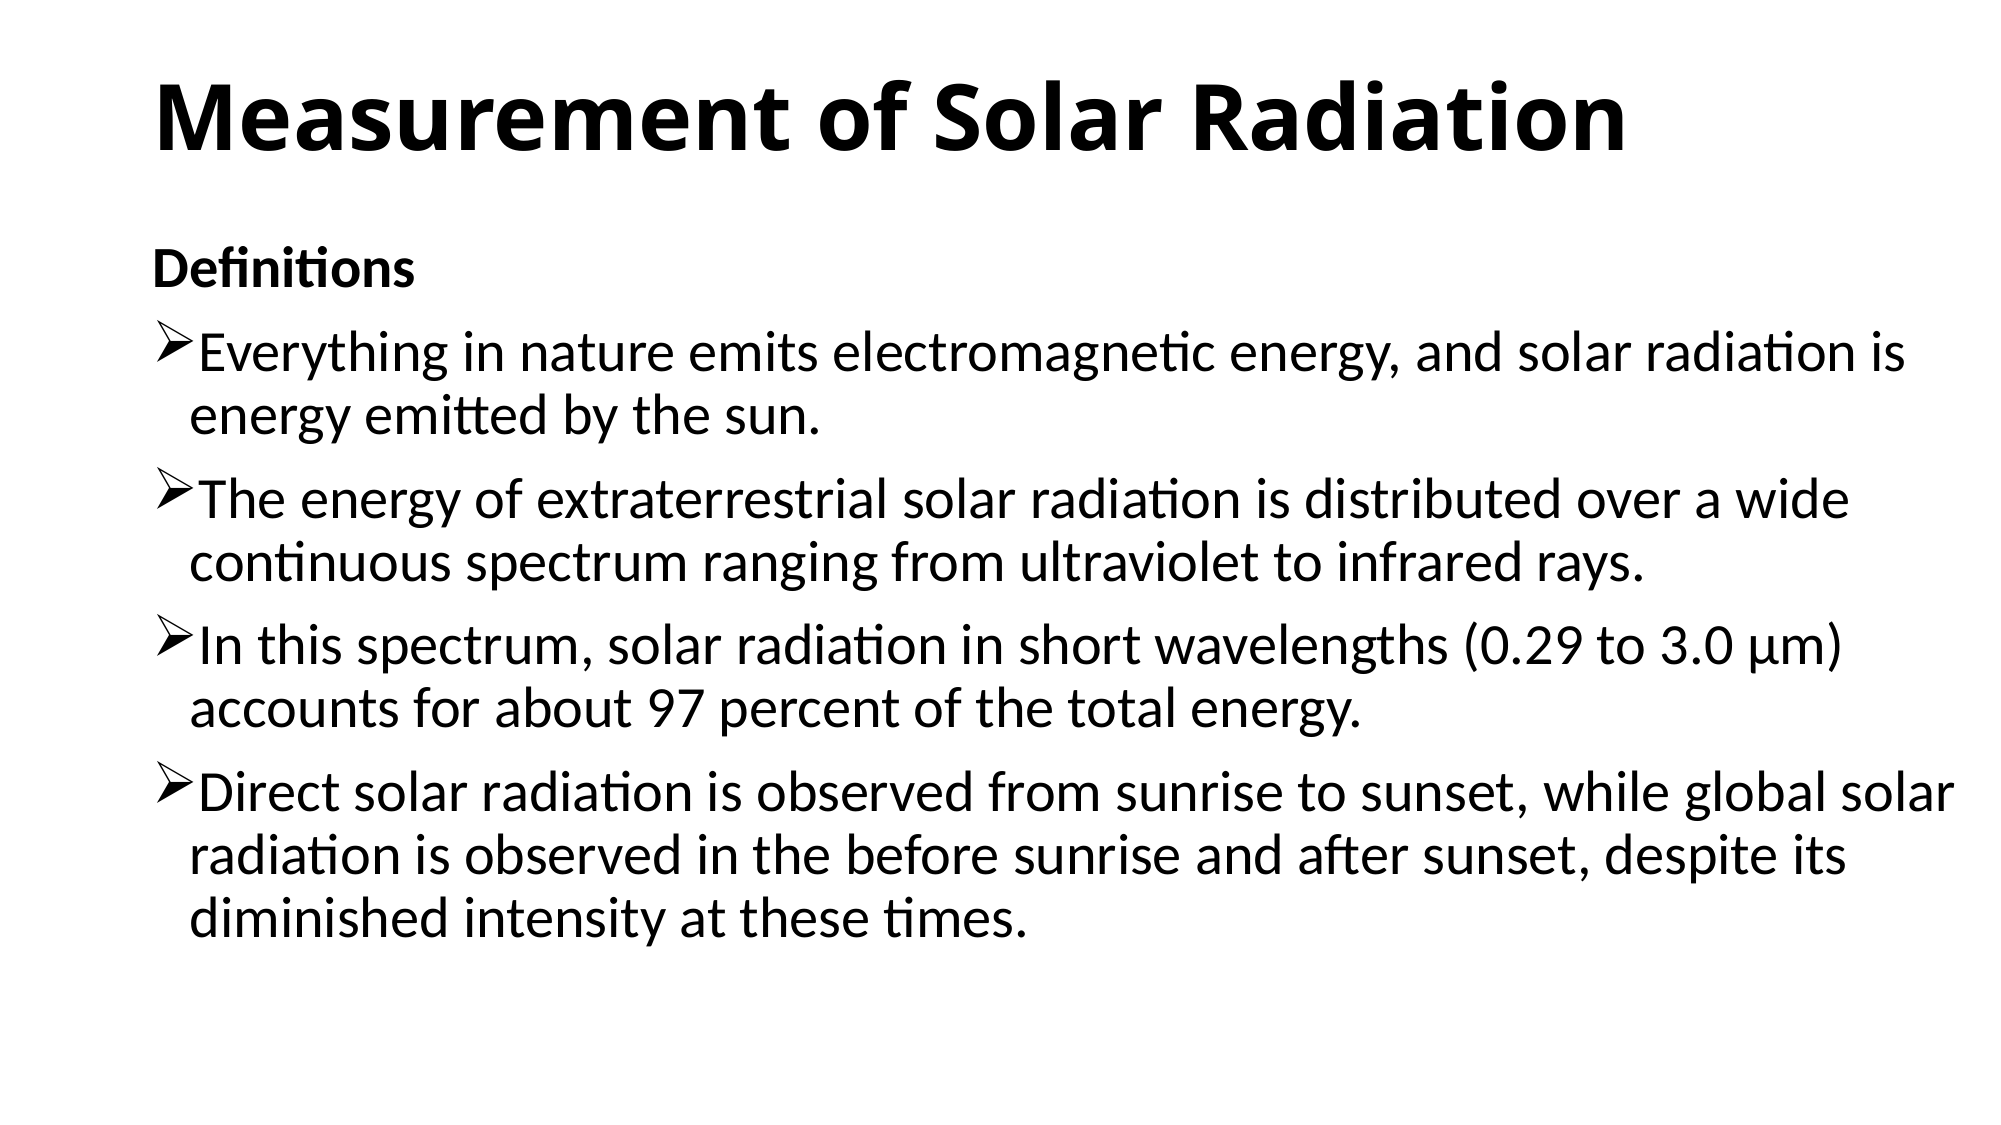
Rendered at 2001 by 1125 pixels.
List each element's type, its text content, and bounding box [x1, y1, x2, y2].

list Definitions Everything in nature emits electromagnetic energy, and solar radiation is energy emitted by the sun. The energy of extraterrestrial solar radiation is distributed over a wide continuous spectrum ranging from ultraviolet to infrared rays. In this spectrum, solar radiation in short wavelengths (0.29 to 3.0 μm) accounts for about 97 percent of the total energy. Direct solar radiation is observed from sunrise to sunset, while global solar radiation is observed in the before sunrise and after sunset, despite its diminished intensity at these times. [137, 229, 2000, 1125]
title Measurement of Solar Radiation [137, 12, 1863, 229]
